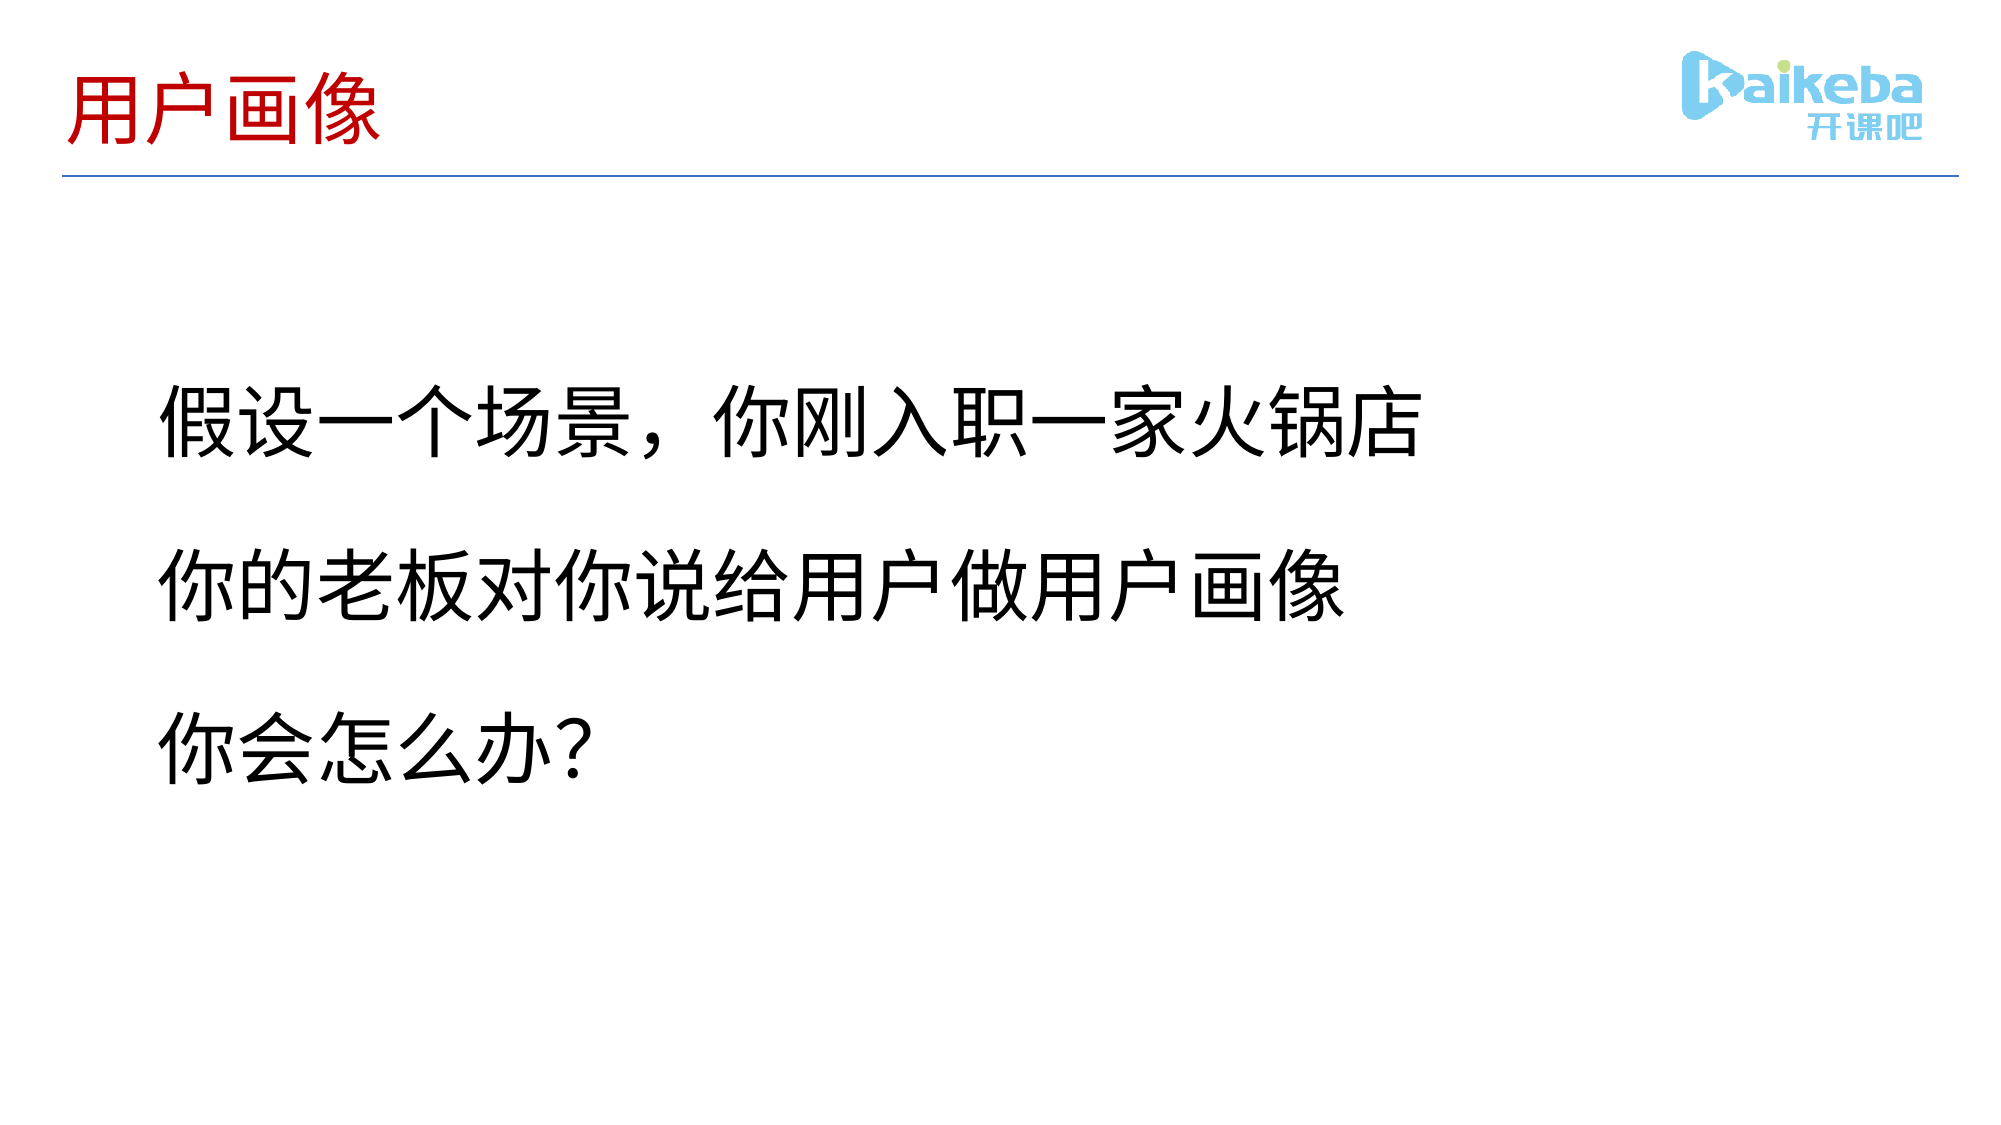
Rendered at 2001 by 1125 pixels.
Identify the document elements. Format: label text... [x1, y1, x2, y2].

table_cell 17 [1653, 21, 1950, 167]
title 用户画像 [57, 59, 1728, 167]
text_box 假设一个场景，你刚入职一家火锅店 你的老板对你说给用户做用户画像 你会怎么办？ [150, 317, 1912, 895]
